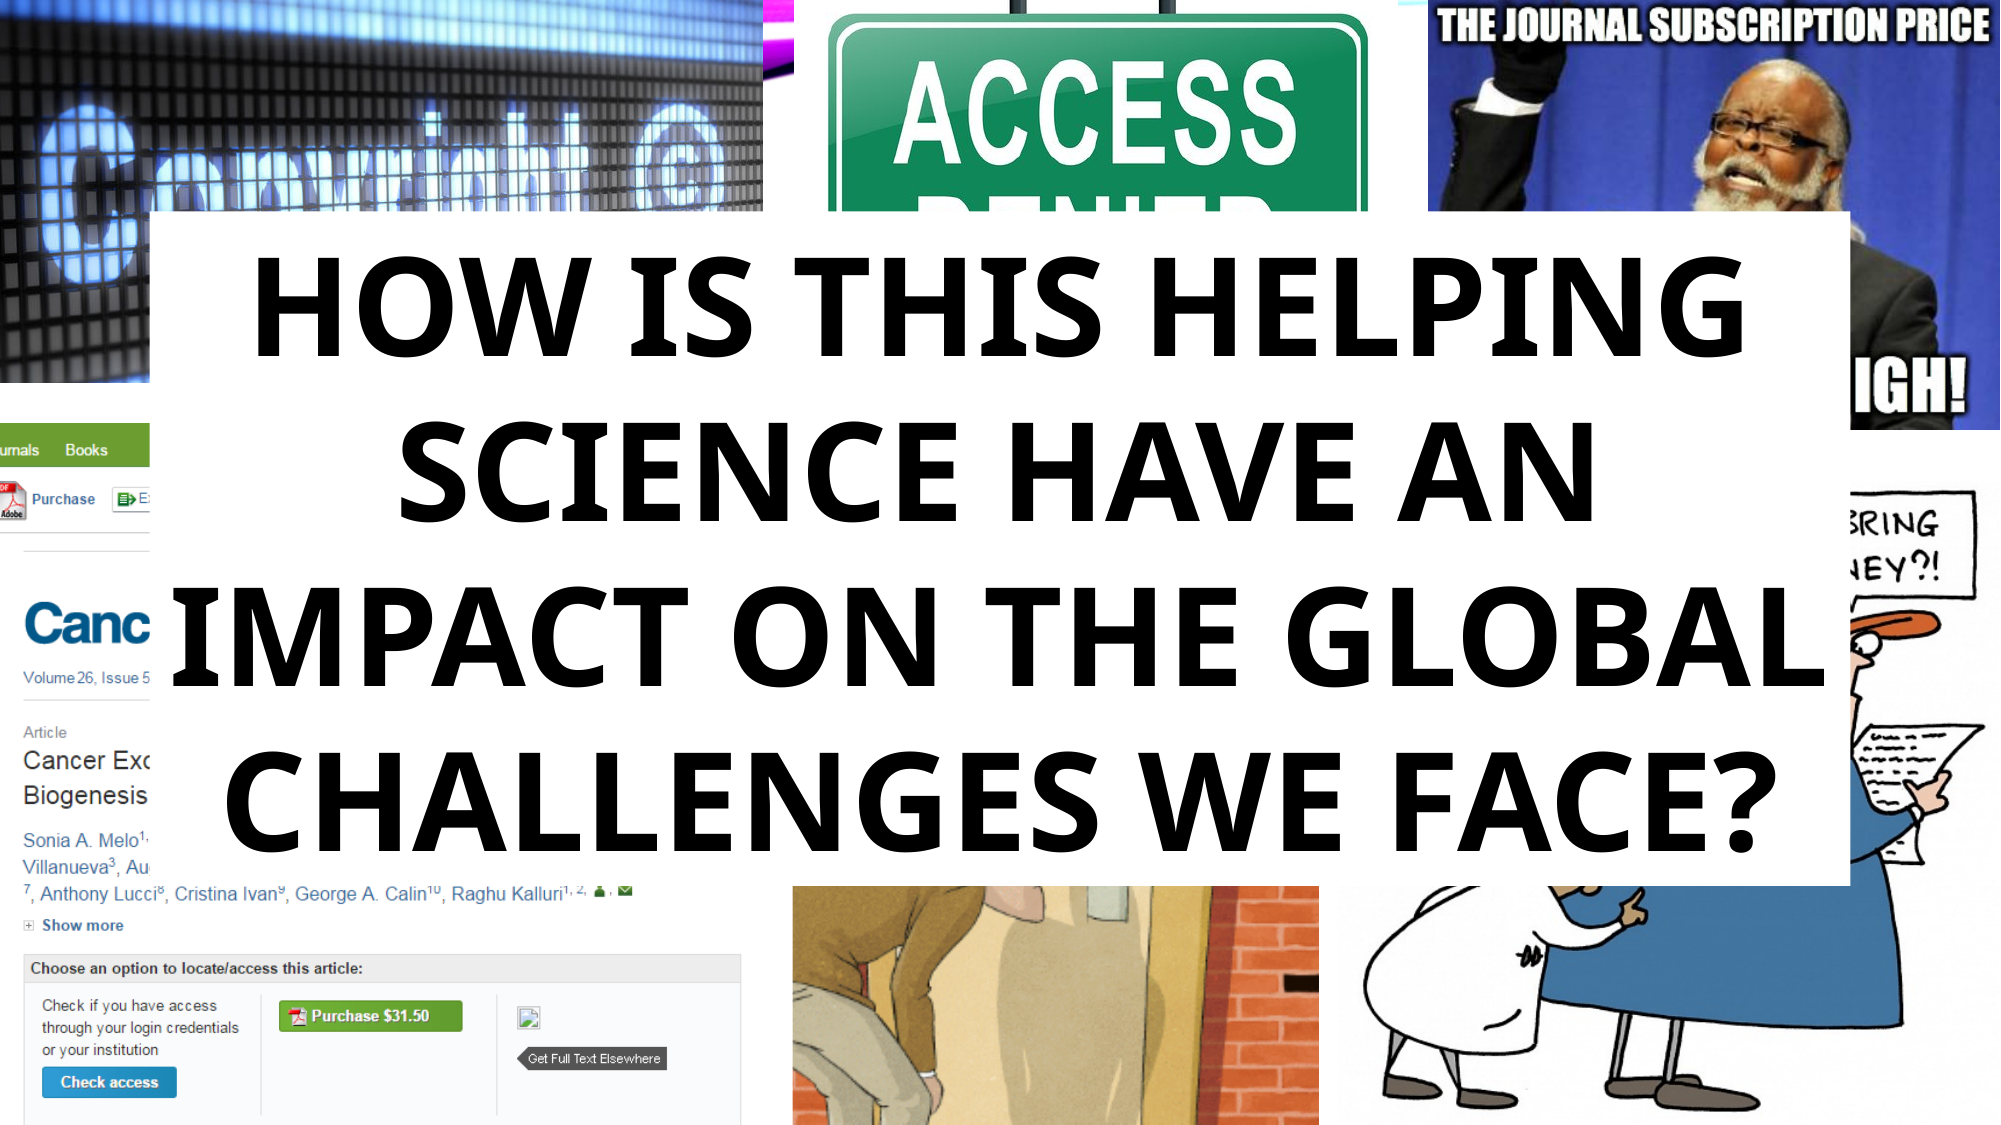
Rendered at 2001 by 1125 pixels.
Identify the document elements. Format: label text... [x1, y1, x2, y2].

text_box HOW IS THIS HELPING SCIENCE HAVE AN IMPACT ON THE GLOBAL CHALLENGES WE FACE? [149, 211, 1851, 886]
picture [792, 625, 1320, 1125]
picture [0, 423, 772, 1125]
picture [0, 0, 2000, 430]
picture [1338, 481, 2000, 1125]
